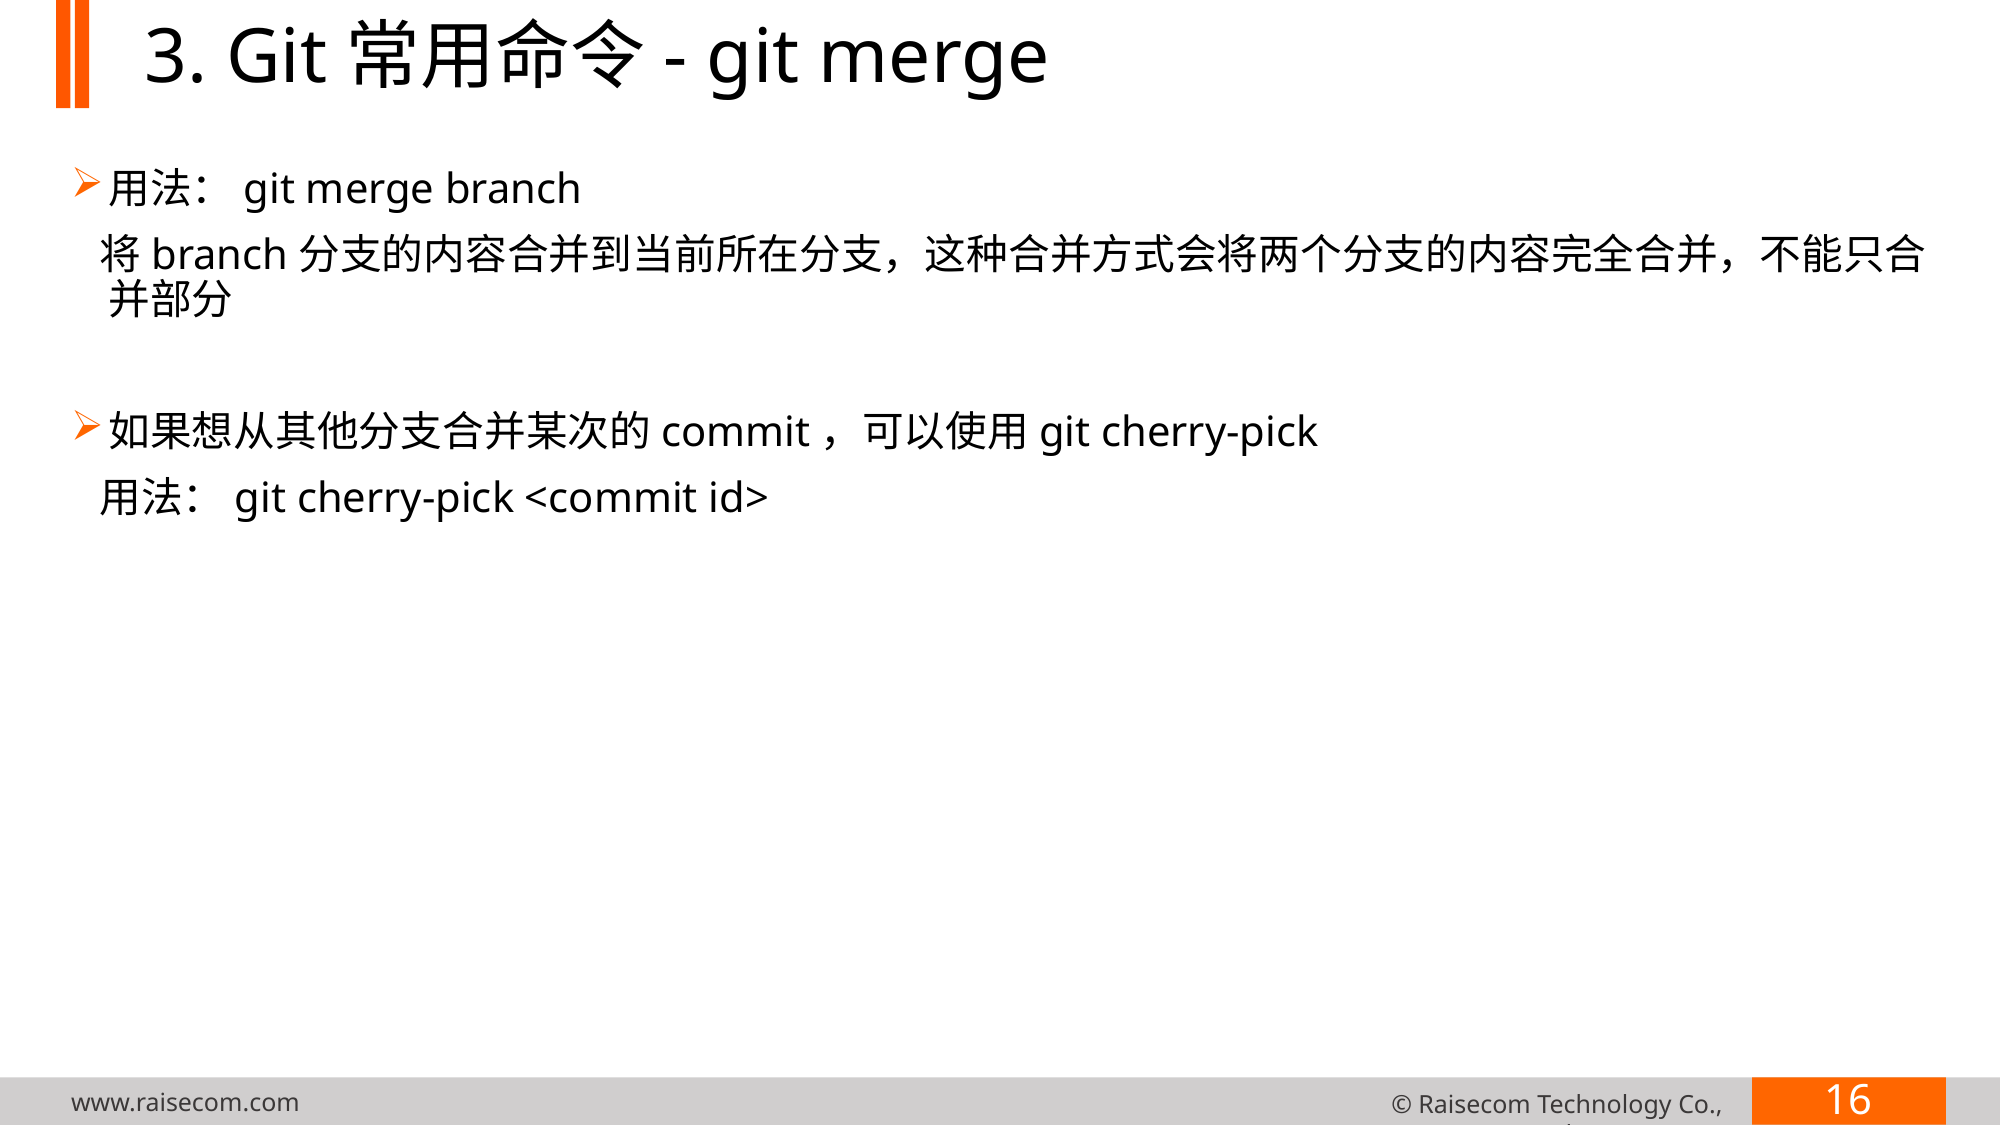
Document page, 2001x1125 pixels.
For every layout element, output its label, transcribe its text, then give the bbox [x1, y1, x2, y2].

list 用法：git merge branch 将branch分支的内容合并到当前所在分支，这种合并方式会将两个分支的内容完全合并，不能只合并部分 如果想从其他分支合并某次的commit，可以使用git cherry-pick 用法：git cherry-pick <commit id> [56, 159, 1947, 1039]
title 3. Git常用命令- git merge [129, 0, 1947, 118]
